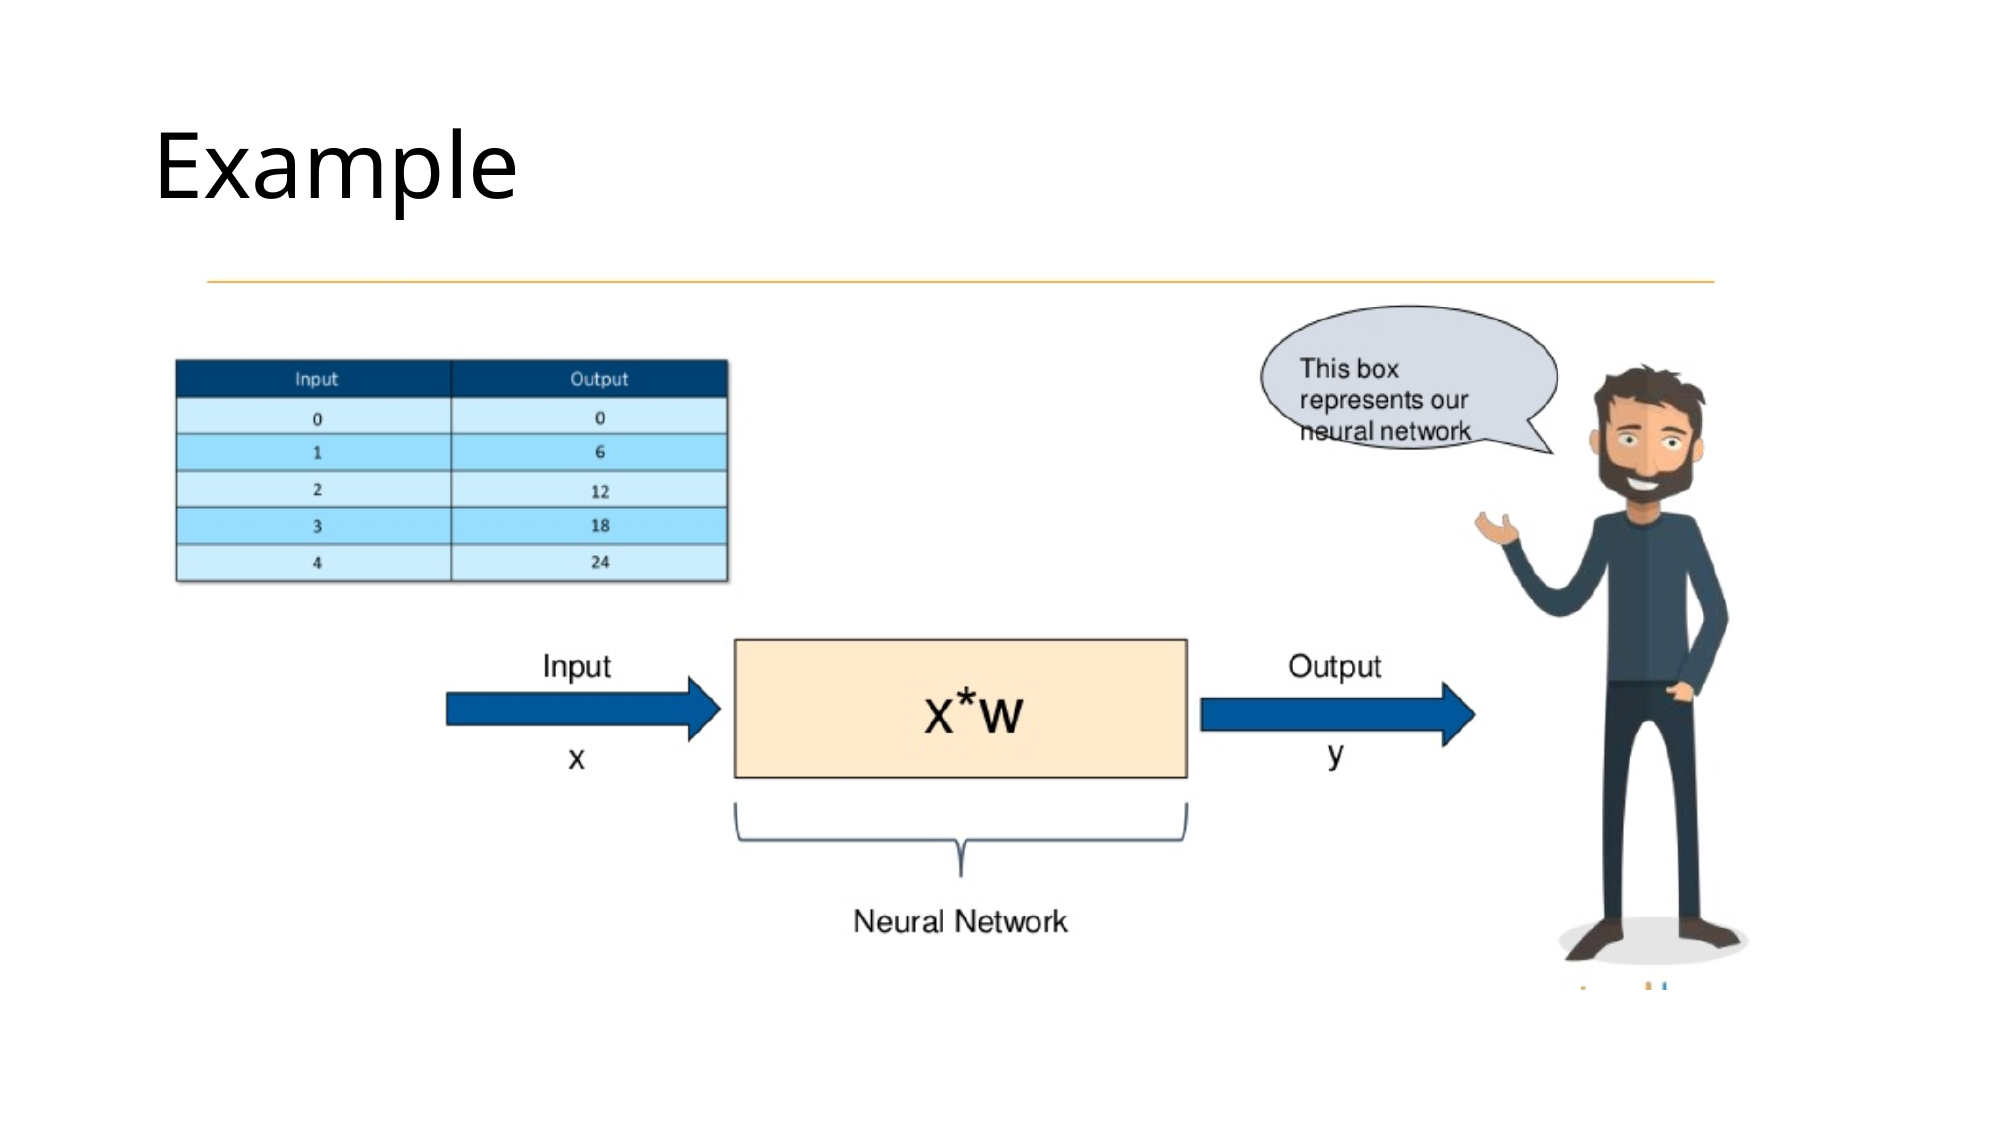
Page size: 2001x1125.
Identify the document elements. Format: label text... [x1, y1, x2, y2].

title Example [137, 59, 1863, 278]
picture [137, 271, 1774, 990]
